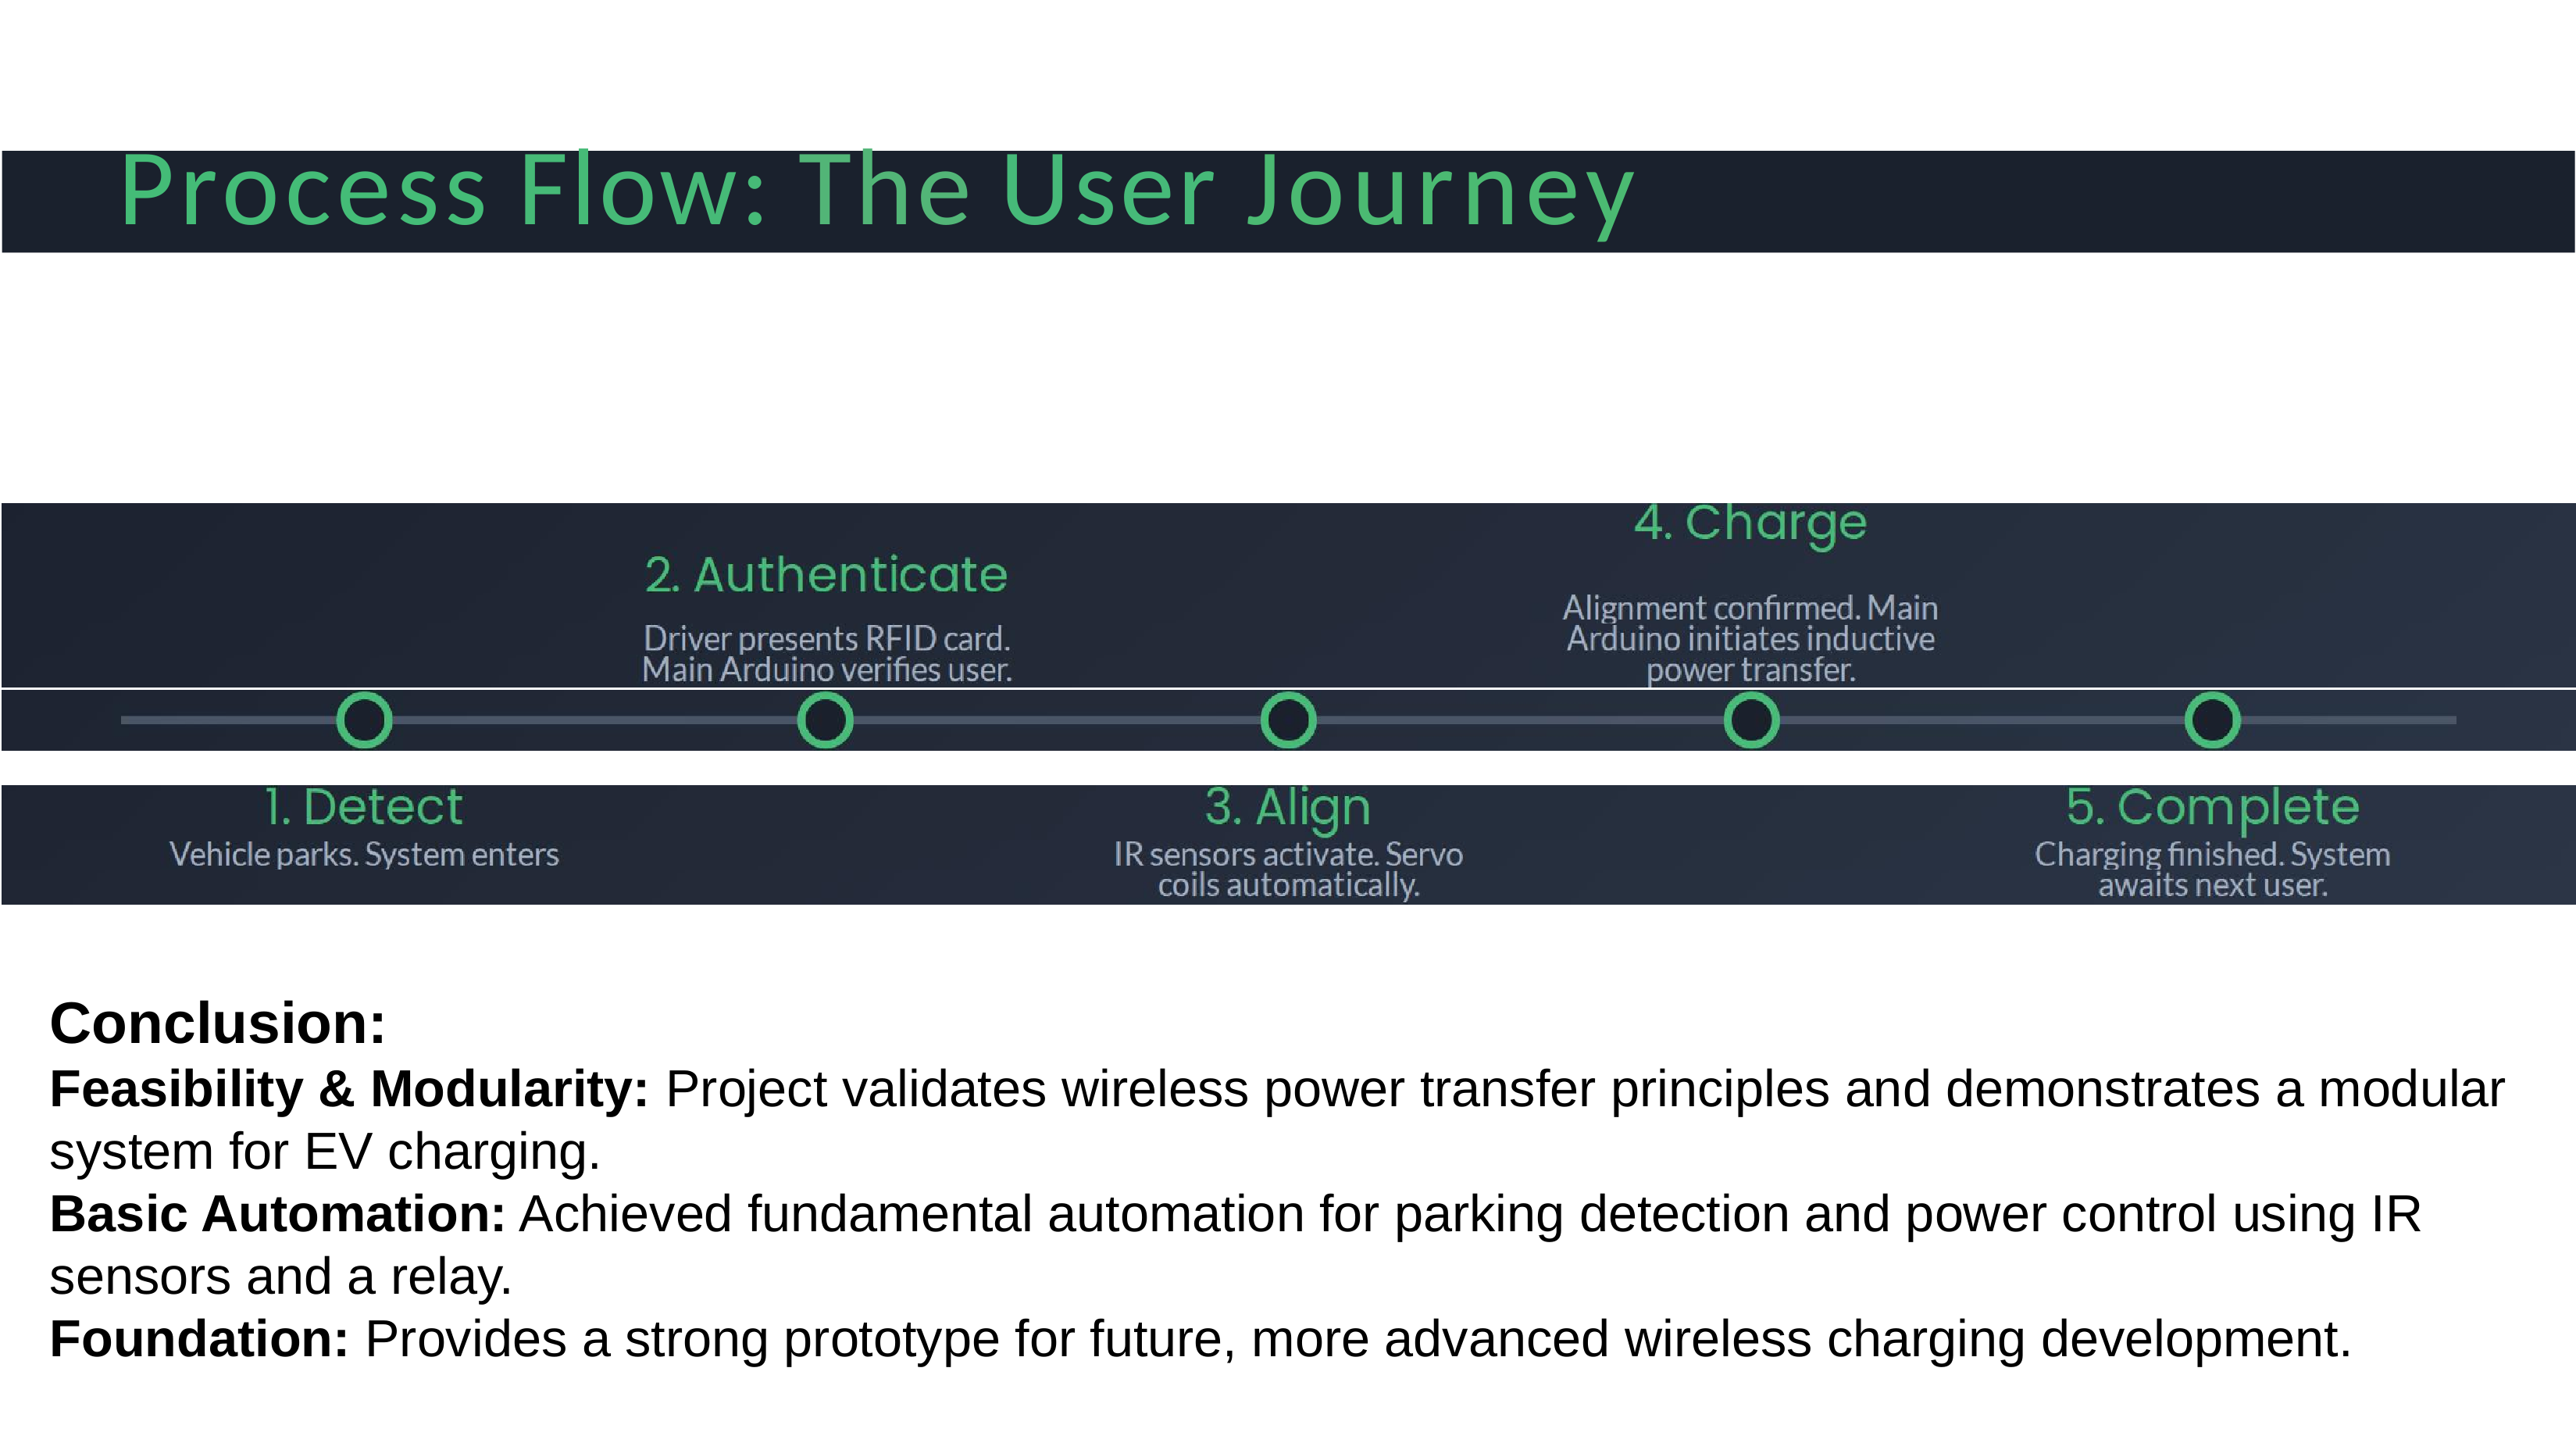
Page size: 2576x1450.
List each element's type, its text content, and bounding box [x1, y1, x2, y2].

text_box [2, 502, 2576, 591]
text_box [2, 870, 2576, 905]
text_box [2, 655, 2576, 687]
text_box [2, 623, 2576, 652]
text_box [1652, 151, 2575, 253]
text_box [2, 785, 2576, 838]
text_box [2, 840, 2576, 868]
text_box Conclusion: Feasibility & Modularity: Project validates wireless power transfer principles and demonstrates a modular system for EV charging. Basic Automation: Achieved fundamental automation for parking detection and power control using IR sensors and a relay. Foundation: Provides a strong prototype for future, more advanced wireless charging development. [37, 978, 2548, 1444]
text_box [2, 151, 116, 253]
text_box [2, 593, 2576, 621]
title Process Flow: The User Journey [116, 113, 1652, 358]
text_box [2, 689, 2576, 751]
